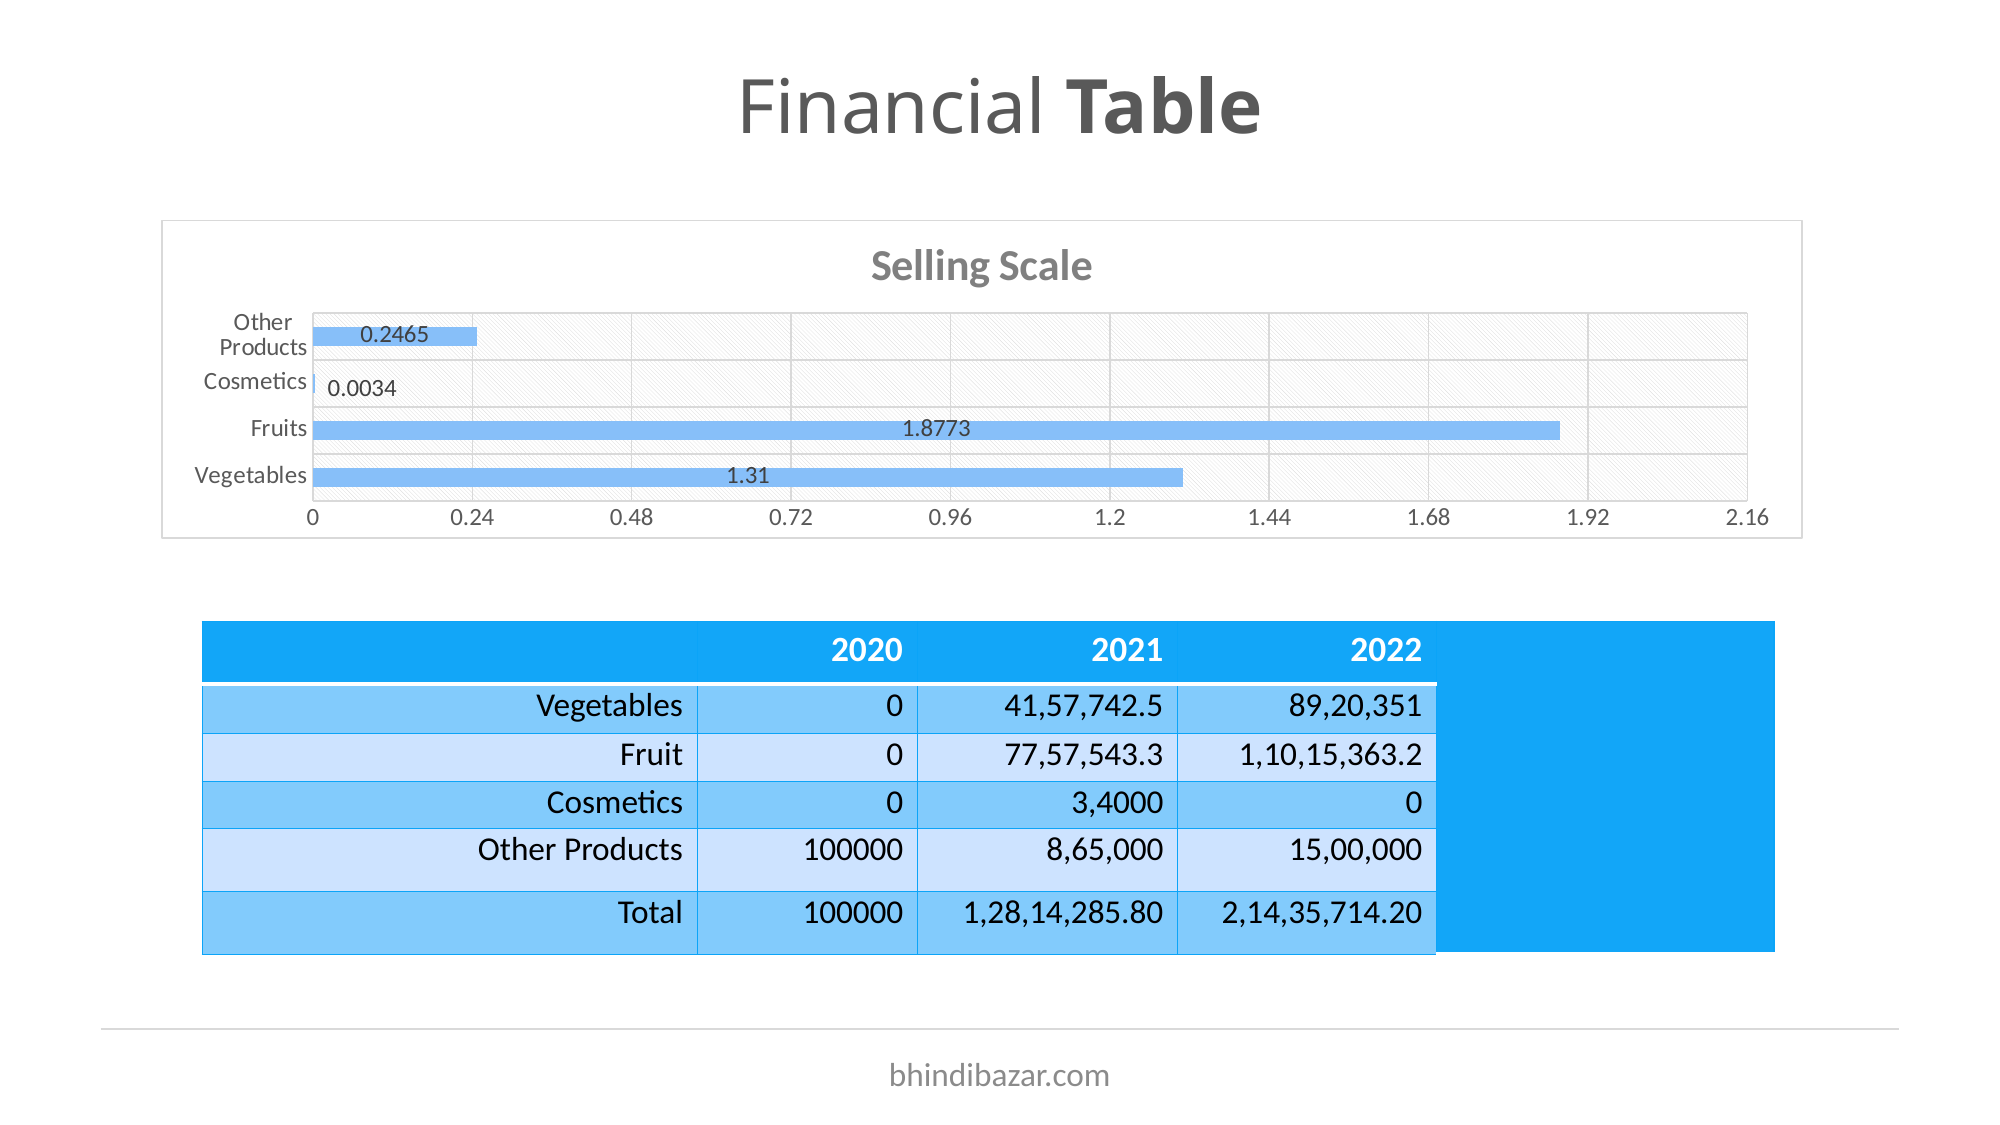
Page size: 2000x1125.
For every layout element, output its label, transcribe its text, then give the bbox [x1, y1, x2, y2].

table_cell Vegetables [203, 686, 697, 733]
table_cell 8,65,000 [918, 829, 1177, 891]
table_cell Fruit [203, 734, 697, 781]
table_header [203, 622, 697, 682]
table_cell 100000 [698, 892, 917, 954]
table_cell 0 [698, 686, 917, 733]
table_cell Cosmetics [203, 782, 697, 828]
table_header 2021 [918, 622, 1177, 682]
table_cell 1,28,14,285.80 [918, 892, 1177, 954]
table_header 2022 [1178, 622, 1436, 682]
table_cell 15,00,000 [1178, 829, 1436, 891]
table_cell 0 [698, 782, 917, 828]
table_header [1437, 622, 1773, 952]
footer bhindibazar.com [683, 1042, 1317, 1103]
table_header 2020 [698, 622, 917, 682]
table_cell Other Products [203, 829, 697, 891]
title Financial Table [99, 45, 1900, 162]
table_cell Total [203, 892, 697, 954]
table_cell 0 [1178, 782, 1436, 828]
table_cell 89,20,351 [1178, 686, 1436, 733]
table_cell 0 [698, 734, 917, 781]
table_cell 2,14,35,714.20 [1178, 892, 1436, 954]
table_cell 77,57,543.3 [918, 734, 1177, 781]
table_cell 1,10,15,363.2 [1178, 734, 1436, 781]
table_cell 41,57,742.5 [918, 686, 1177, 733]
table_cell 3,4000 [918, 782, 1177, 828]
chart [160, 219, 1804, 540]
table_cell 100000 [698, 829, 917, 891]
